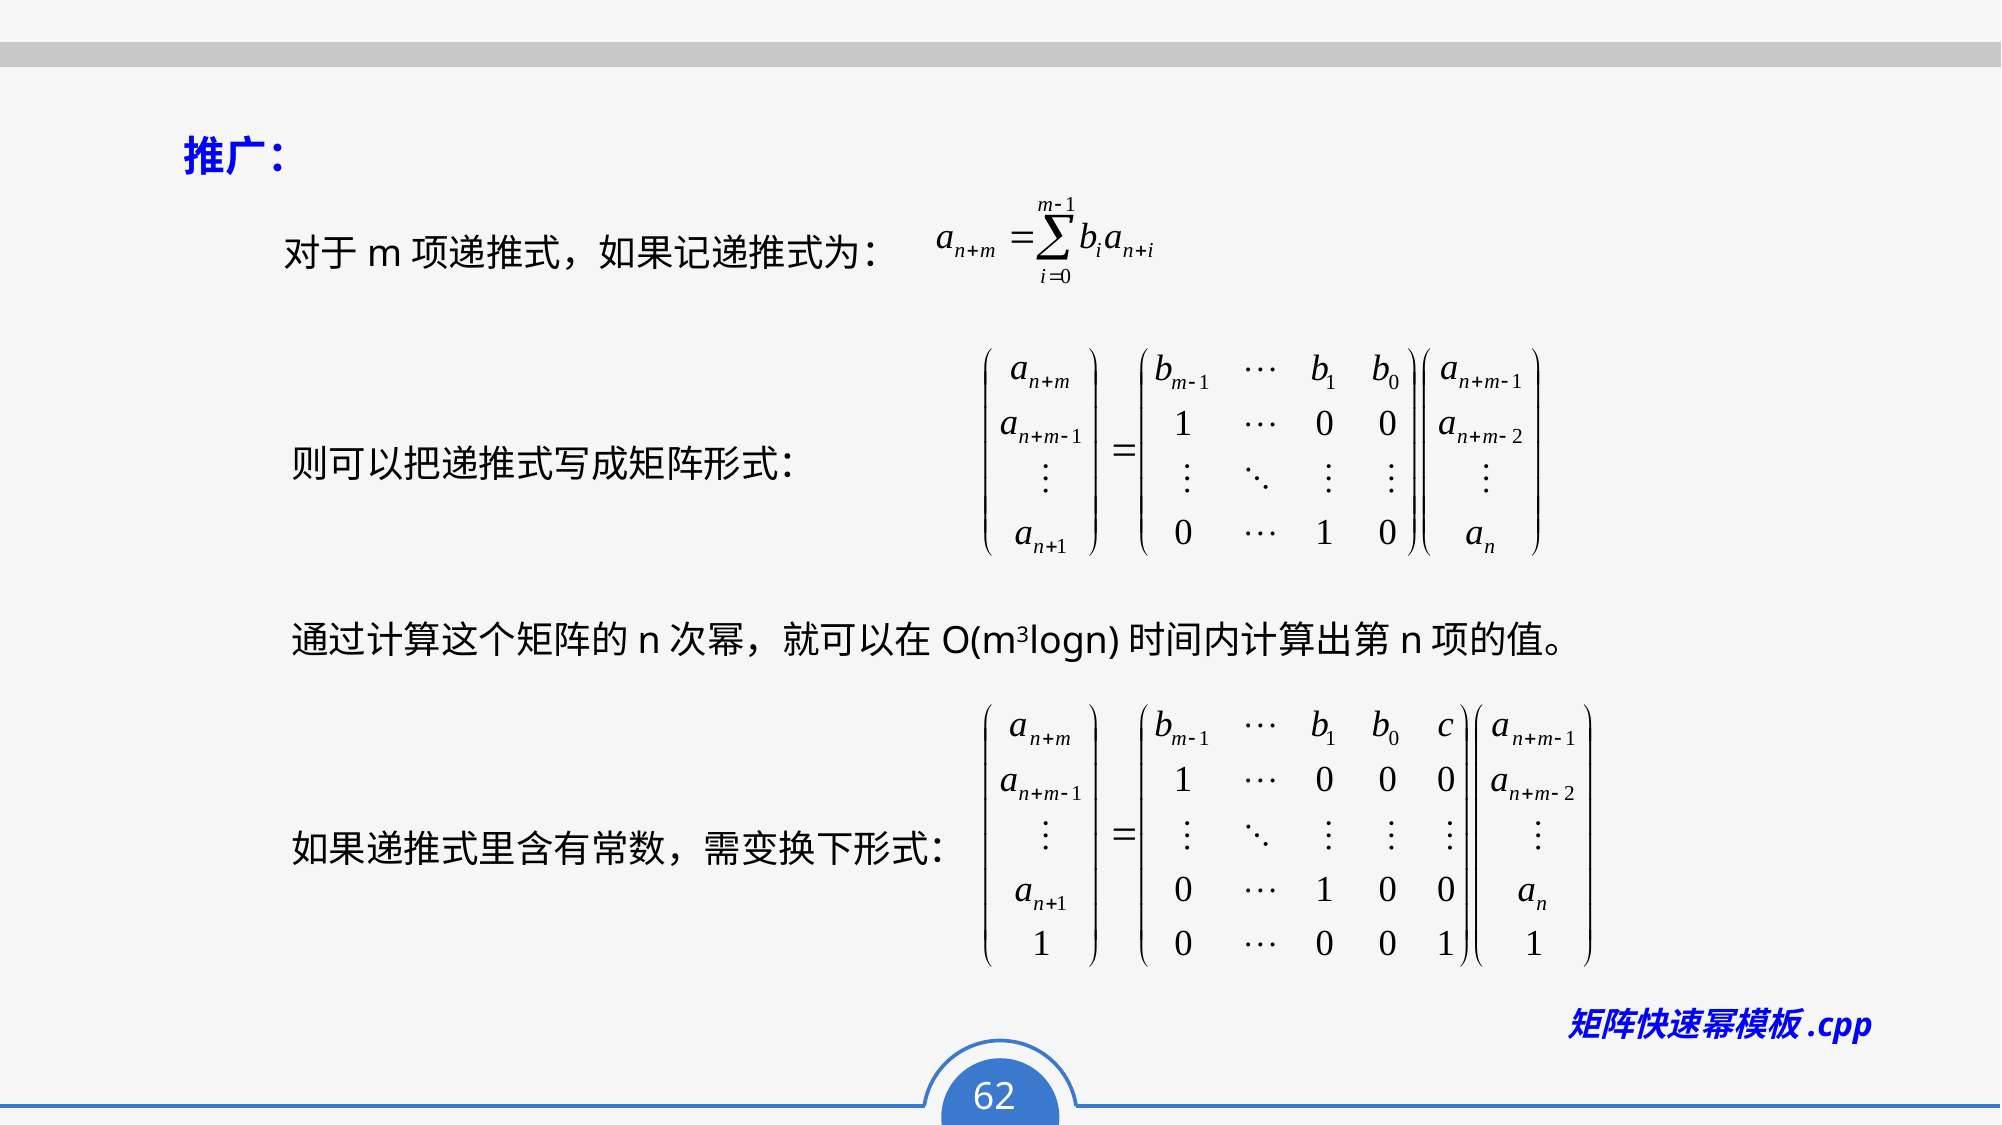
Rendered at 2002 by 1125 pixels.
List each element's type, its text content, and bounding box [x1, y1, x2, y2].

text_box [976, 698, 1604, 974]
text_box 如果递推式里含有常数，需变换下形式： [276, 795, 971, 878]
text_box 矩阵快速幂模板.cpp [1552, 996, 1888, 1051]
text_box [976, 339, 1549, 566]
text_box 对于m项递推式，如果记递推式为： [268, 199, 914, 282]
text_box 则可以把递推式写成矩阵形式： [276, 410, 832, 493]
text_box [929, 187, 1166, 292]
text_box 通过计算这个矩阵的n次幂，就可以在O(m3logn)时间内计算出第n项的值。 [276, 585, 1597, 669]
text_box 推广： [169, 121, 325, 187]
